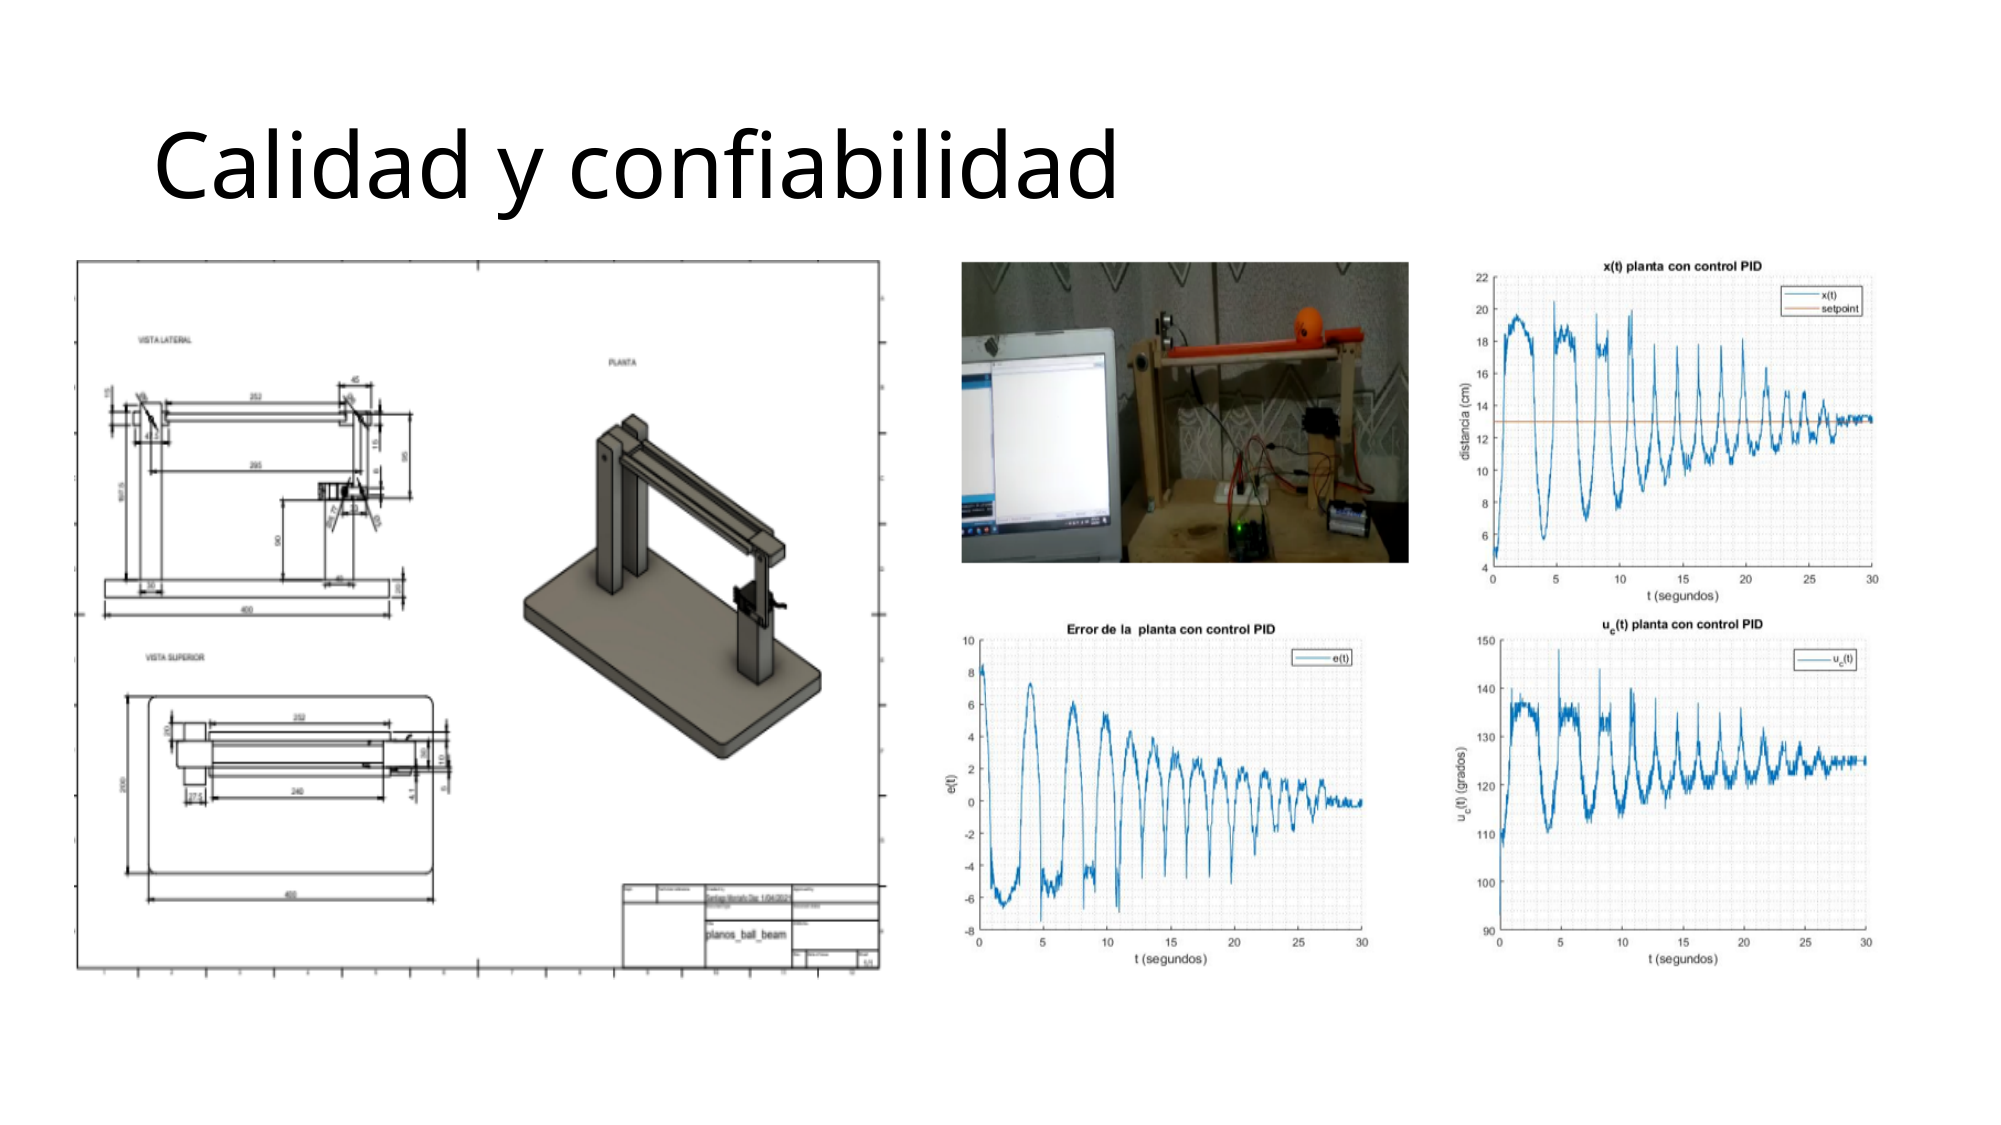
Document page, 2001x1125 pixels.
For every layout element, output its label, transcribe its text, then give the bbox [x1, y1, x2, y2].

picture [901, 246, 1954, 993]
title Calidad y confiabilidad [137, 59, 1863, 278]
picture [74, 260, 889, 980]
